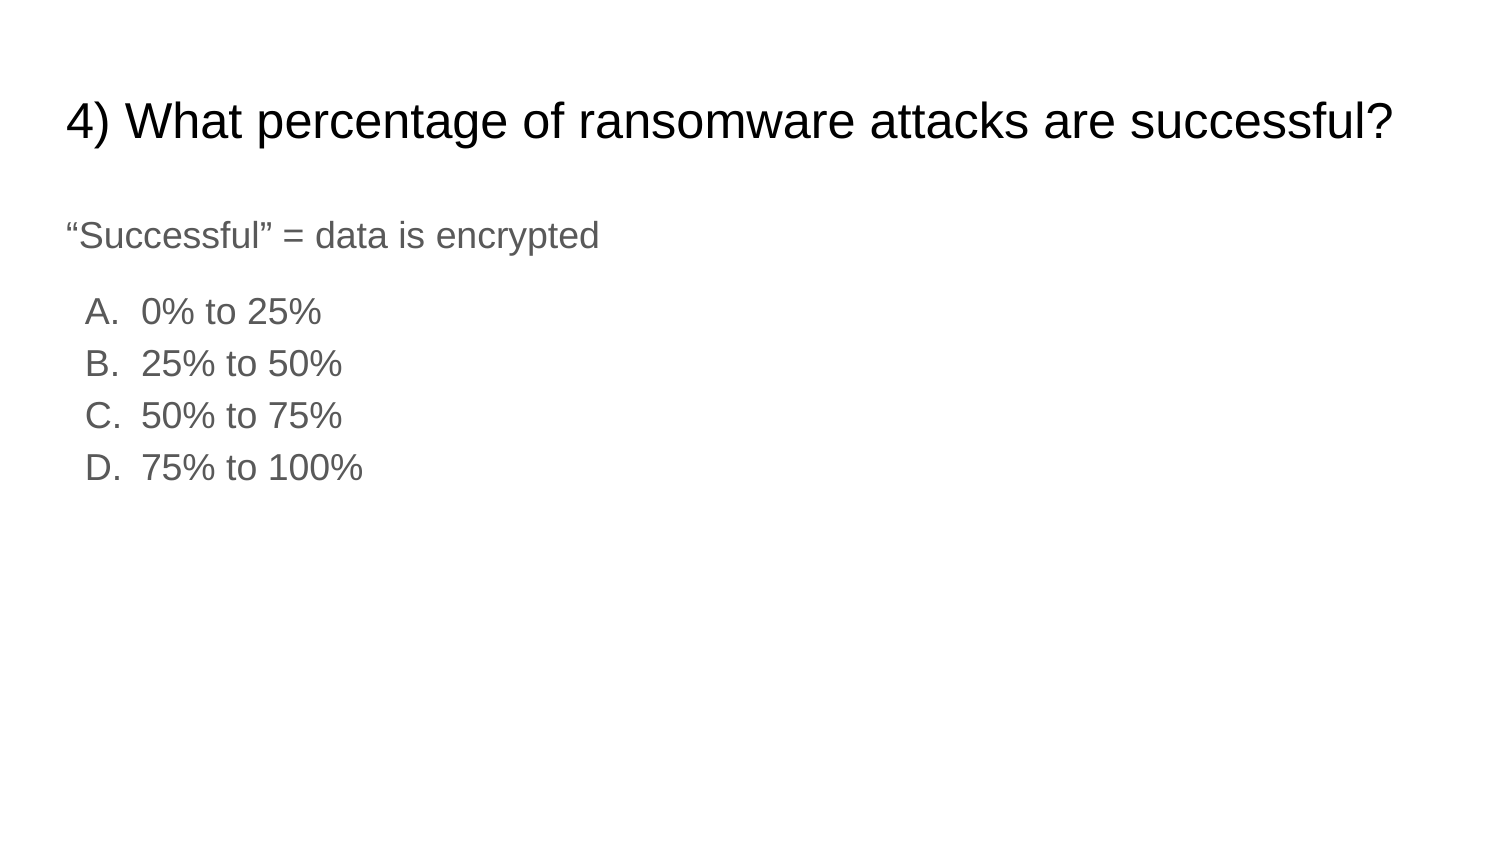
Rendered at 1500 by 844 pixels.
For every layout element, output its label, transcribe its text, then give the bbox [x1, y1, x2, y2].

list “Successful” = data is encrypted 0% to 25% 25% to 50% 50% to 75% 75% to 100% [51, 189, 1449, 750]
title 4) What percentage of ransomware attacks are successful? [51, 72, 1449, 167]
